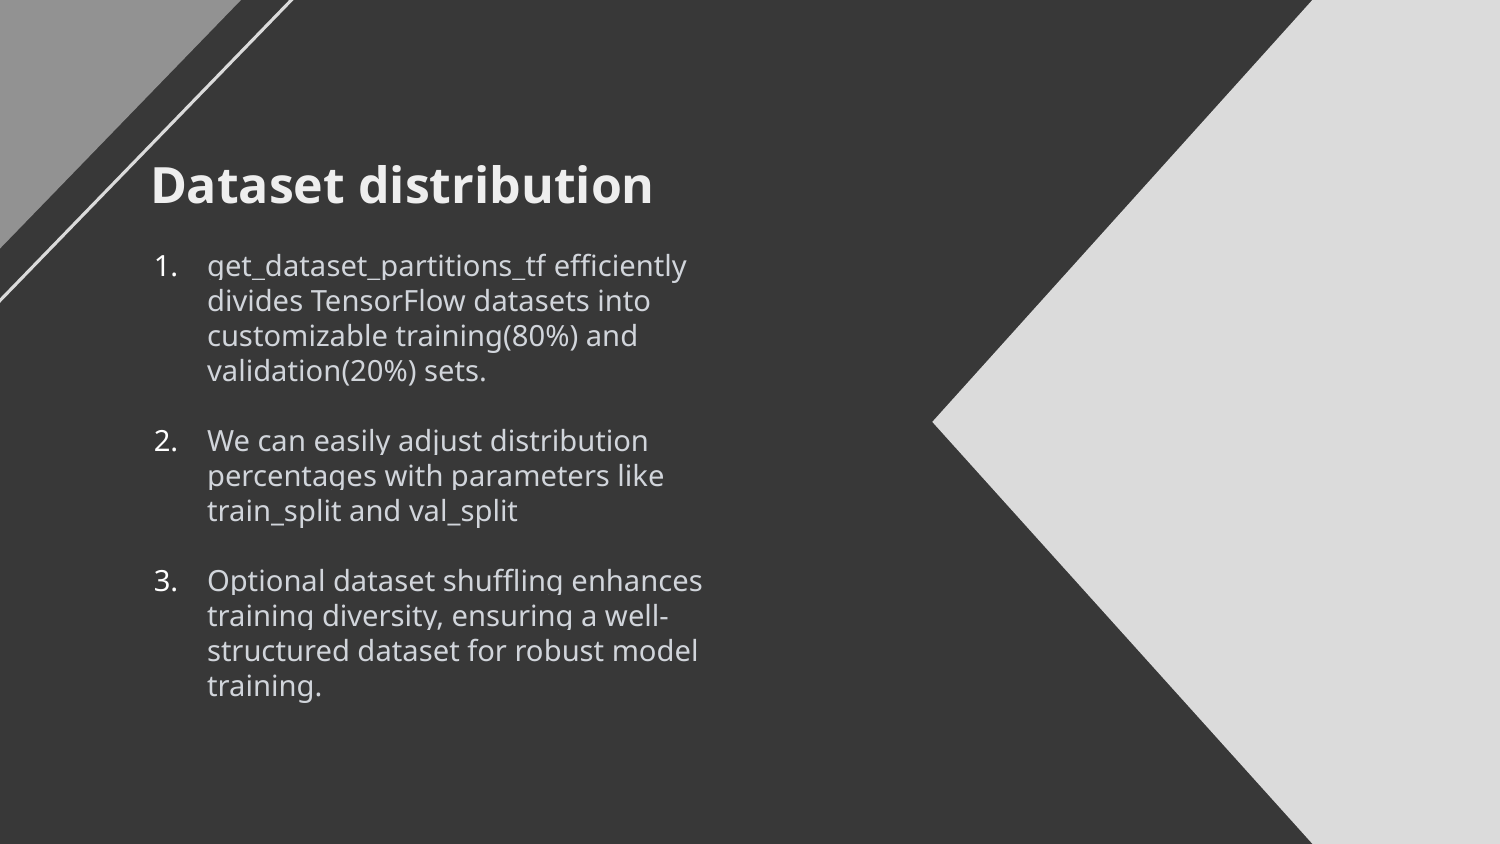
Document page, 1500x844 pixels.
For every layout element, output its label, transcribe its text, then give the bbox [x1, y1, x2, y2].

title Dataset distribution [135, 138, 721, 233]
list get_dataset_partitions_tf efficiently divides TensorFlow datasets into customizable training(80%) and validation(20%) sets. We can easily adjust distribution percentages with parameters like train_split and val_split Optional dataset shuffling enhances training diversity, ensuring a well-structured dataset for robust model training. [116, 232, 791, 656]
